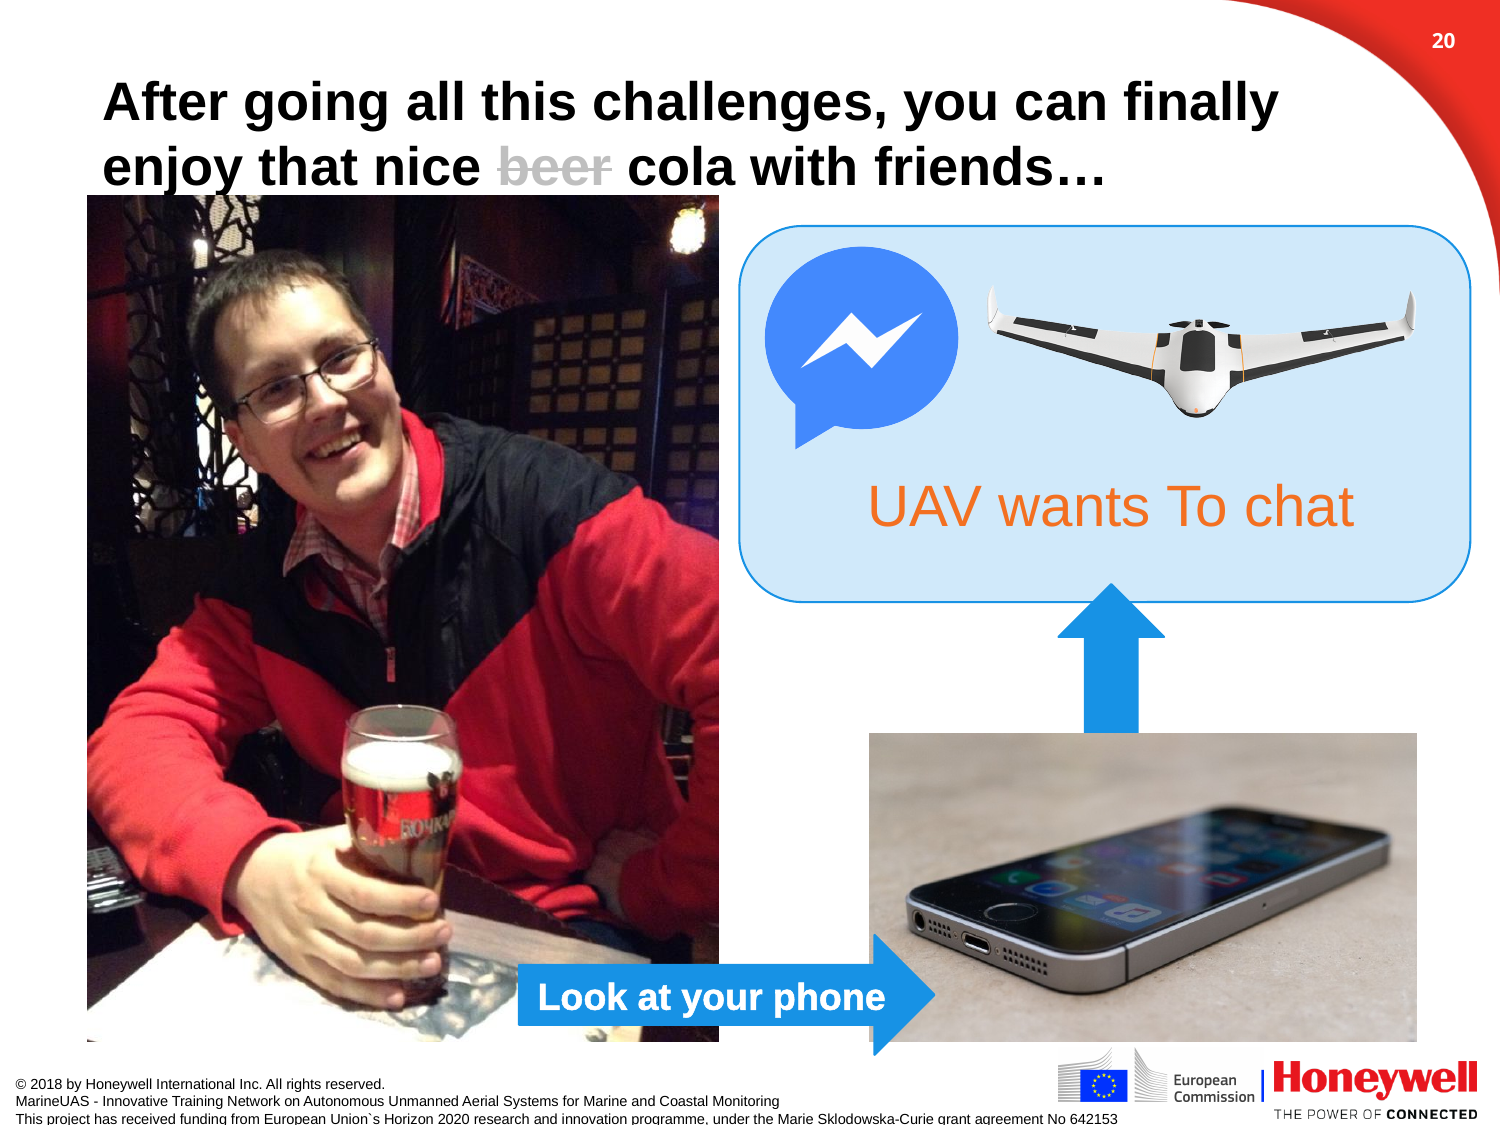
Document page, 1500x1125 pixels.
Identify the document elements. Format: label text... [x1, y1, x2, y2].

text_box [1056, 582, 1167, 732]
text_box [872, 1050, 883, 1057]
picture [1203, 0, 1500, 297]
picture [869, 733, 1418, 1042]
slide_number 19 [1416, 0, 1500, 83]
text_box Look at your phone [723, 962, 864, 1027]
picture [87, 195, 719, 1042]
picture [739, 225, 1418, 471]
text_box [737, 223, 1473, 605]
title After going all this challenges, you can finally enjoy that nice beer cola with friends… [86, 58, 1347, 141]
text_box UAV wants To chat [773, 459, 1449, 548]
picture [1274, 1061, 1477, 1119]
picture [1058, 1047, 1264, 1102]
